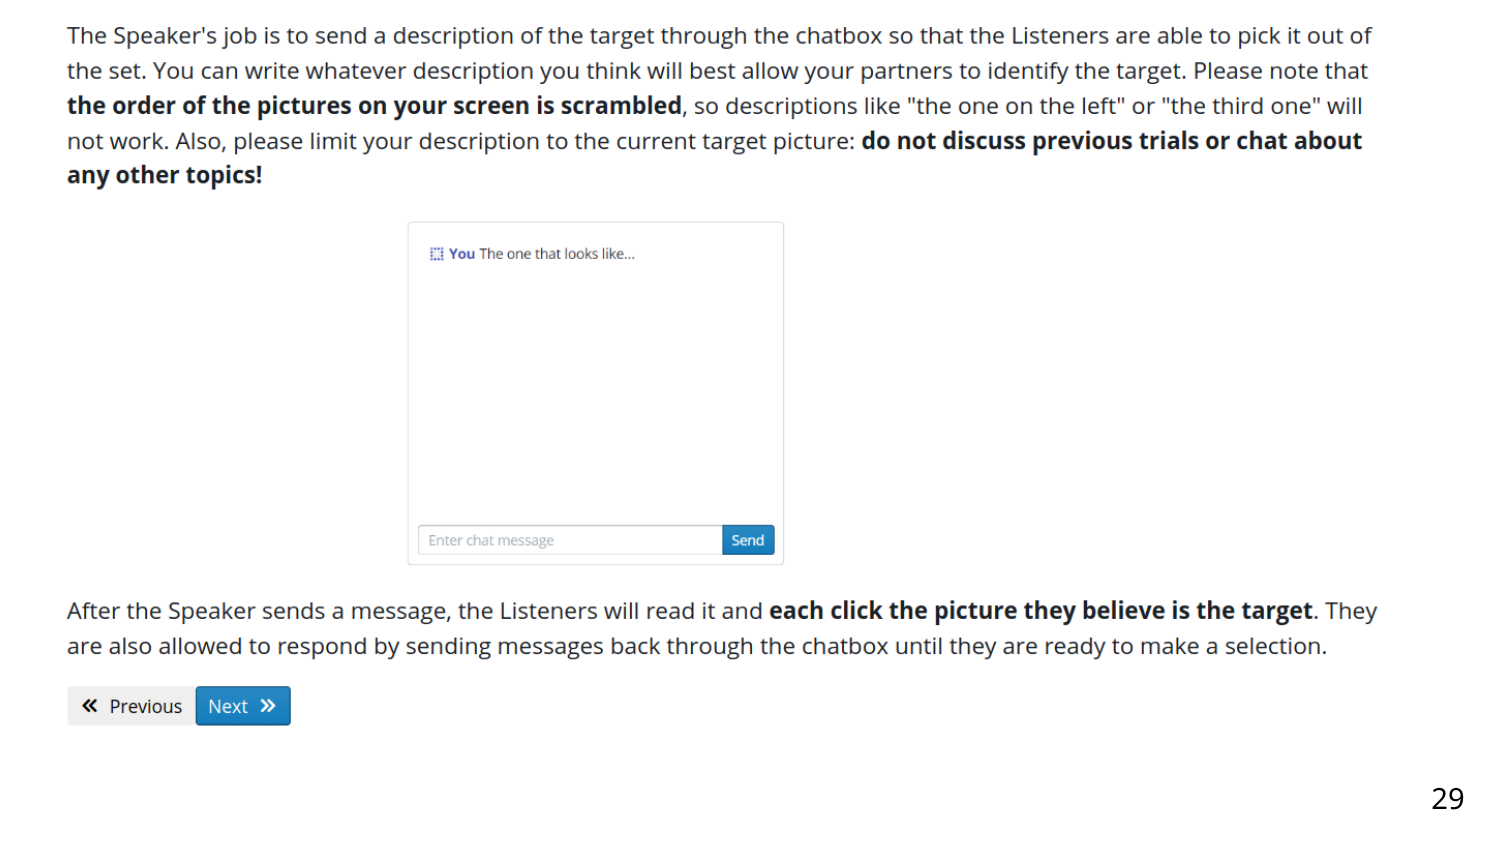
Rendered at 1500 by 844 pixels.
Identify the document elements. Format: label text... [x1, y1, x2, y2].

slide_number ‹#› [1389, 764, 1480, 830]
picture [24, 24, 1419, 741]
